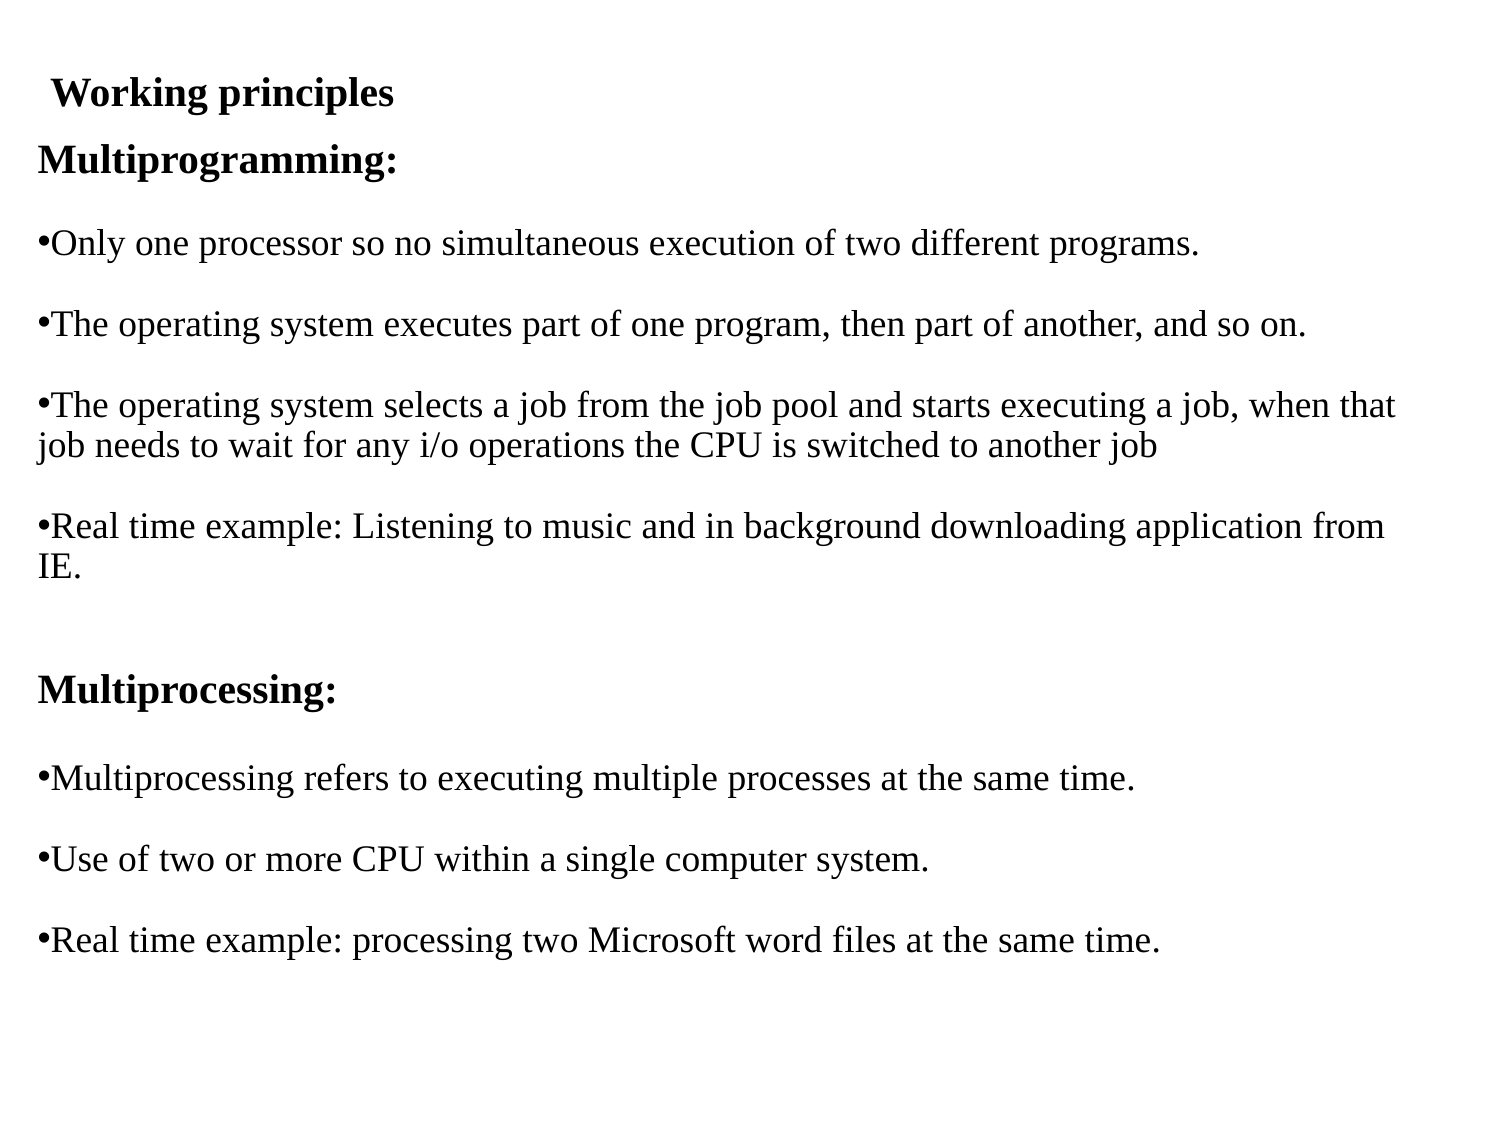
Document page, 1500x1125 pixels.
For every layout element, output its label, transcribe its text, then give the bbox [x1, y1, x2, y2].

title Working principles [50, 67, 1450, 208]
list Multiprogramming: Only one processor so no simultaneous execution of two different programs. The operating system executes part of one program, then part of another, and so on. The operating system selects a job from the job pool and starts executing a job, when that job needs to wait for any i/o operations the CPU is switched to another job Real time example: Listening to music and in background downloading application from IE. Multiprocessing: Multiprocessing refers to executing multiple processes at the same time. Use of two or more CPU within a single computer system. Real time example: processing two Microsoft word files at the same time. [37, 137, 1440, 1092]
